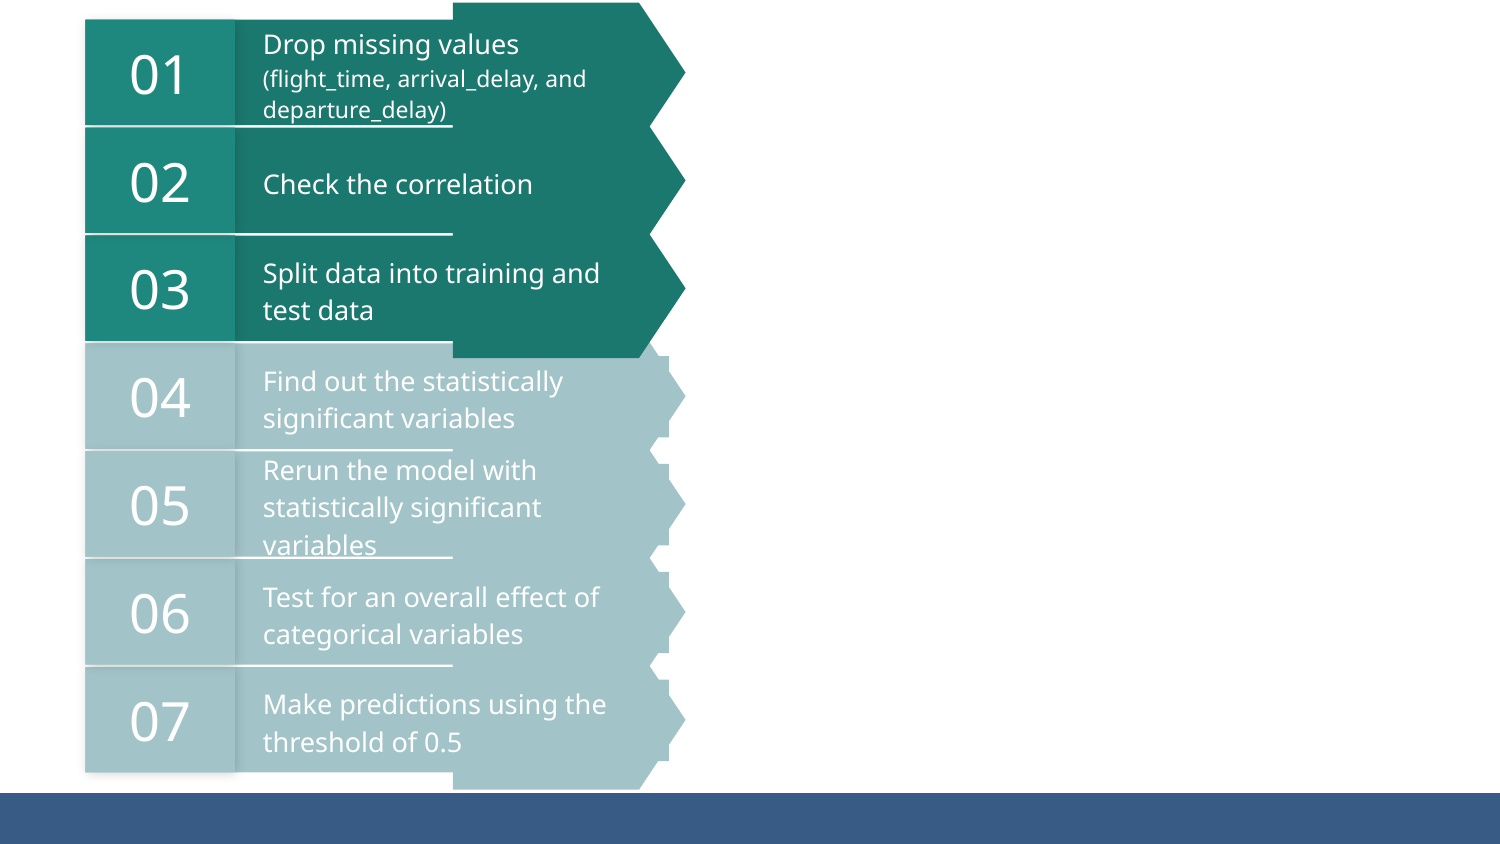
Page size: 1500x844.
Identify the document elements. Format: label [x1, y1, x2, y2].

picture [0, 793, 1500, 844]
text_box [85, 19, 724, 126]
text_box [85, 565, 724, 665]
text_box [85, 127, 724, 234]
text_box [85, 349, 724, 450]
text_box [85, 451, 724, 558]
text_box [85, 241, 724, 342]
text_box [85, 673, 724, 773]
